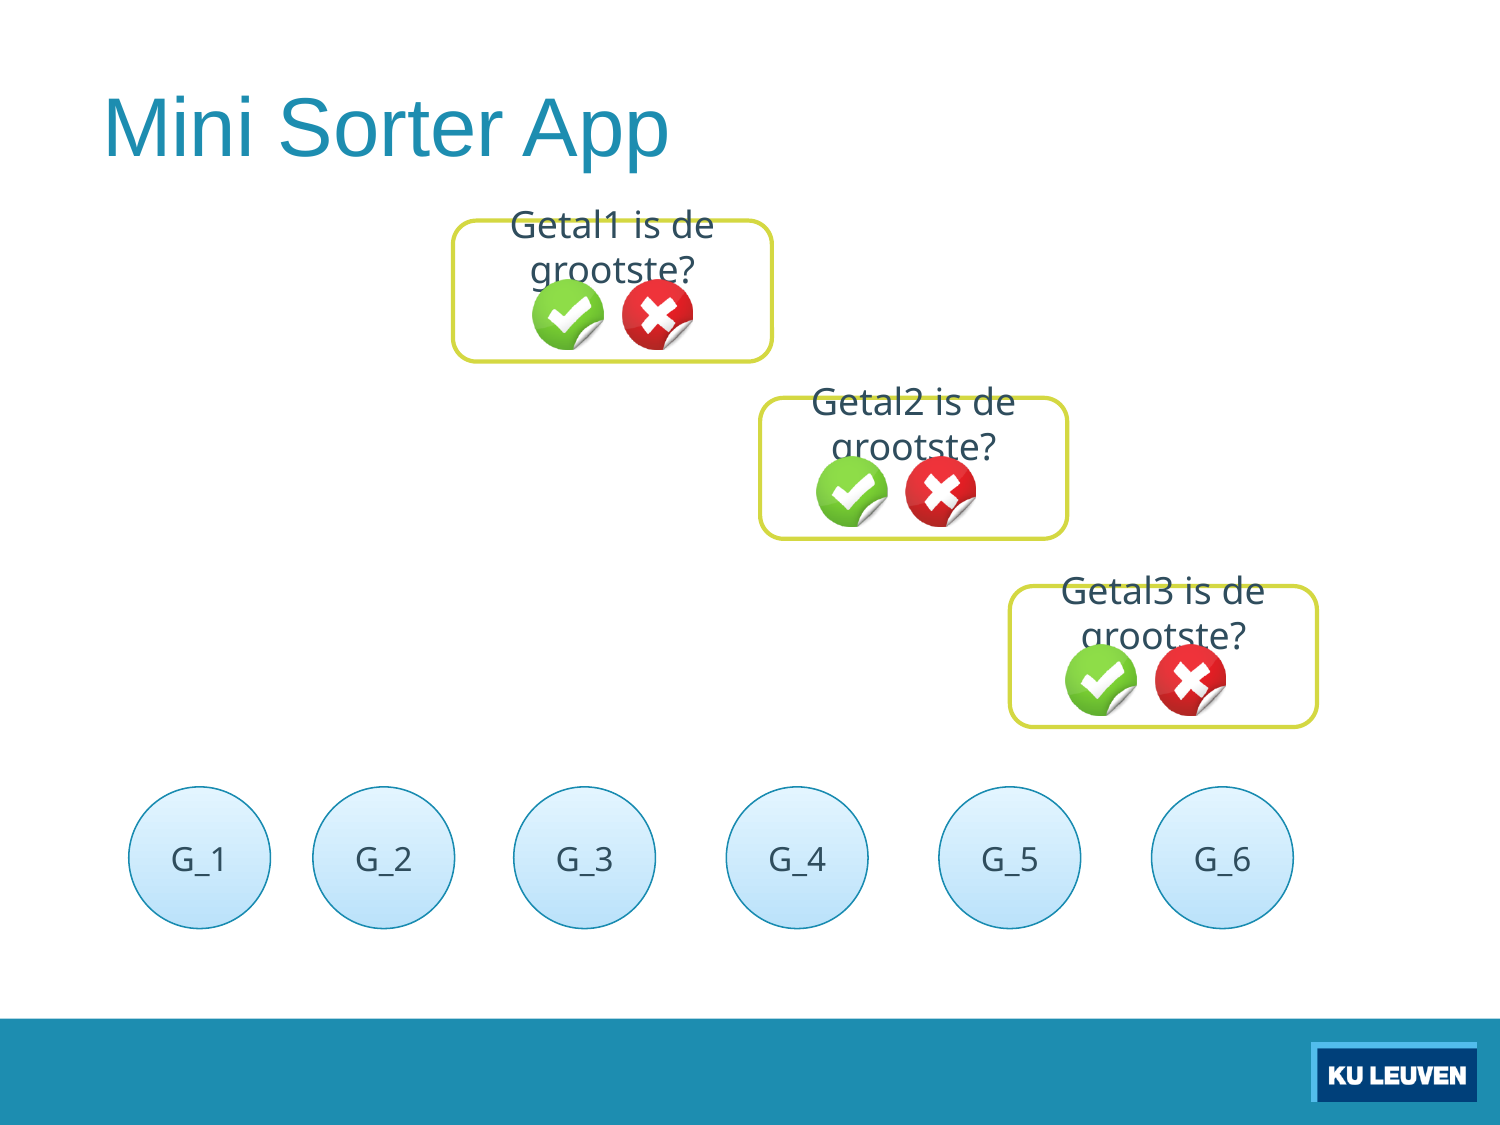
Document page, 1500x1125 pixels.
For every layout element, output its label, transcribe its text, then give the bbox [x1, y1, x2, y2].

title Mini Sorter App [93, 34, 1406, 225]
text_box Getal3 is de grootste? [1007, 583, 1320, 730]
text_box G_4 [725, 786, 869, 930]
picture [1065, 644, 1226, 716]
text_box G_2 [312, 786, 456, 930]
picture [1311, 1042, 1477, 1102]
text_box Getal2 is de grootste? [758, 395, 1070, 541]
picture [532, 278, 693, 351]
text_box Getal1 is de grootste? [450, 218, 775, 364]
text_box G_3 [512, 786, 657, 930]
text_box G_1 [127, 786, 272, 930]
picture [815, 455, 976, 528]
text_box G_5 [938, 786, 1082, 930]
text_box G_6 [1150, 786, 1295, 930]
